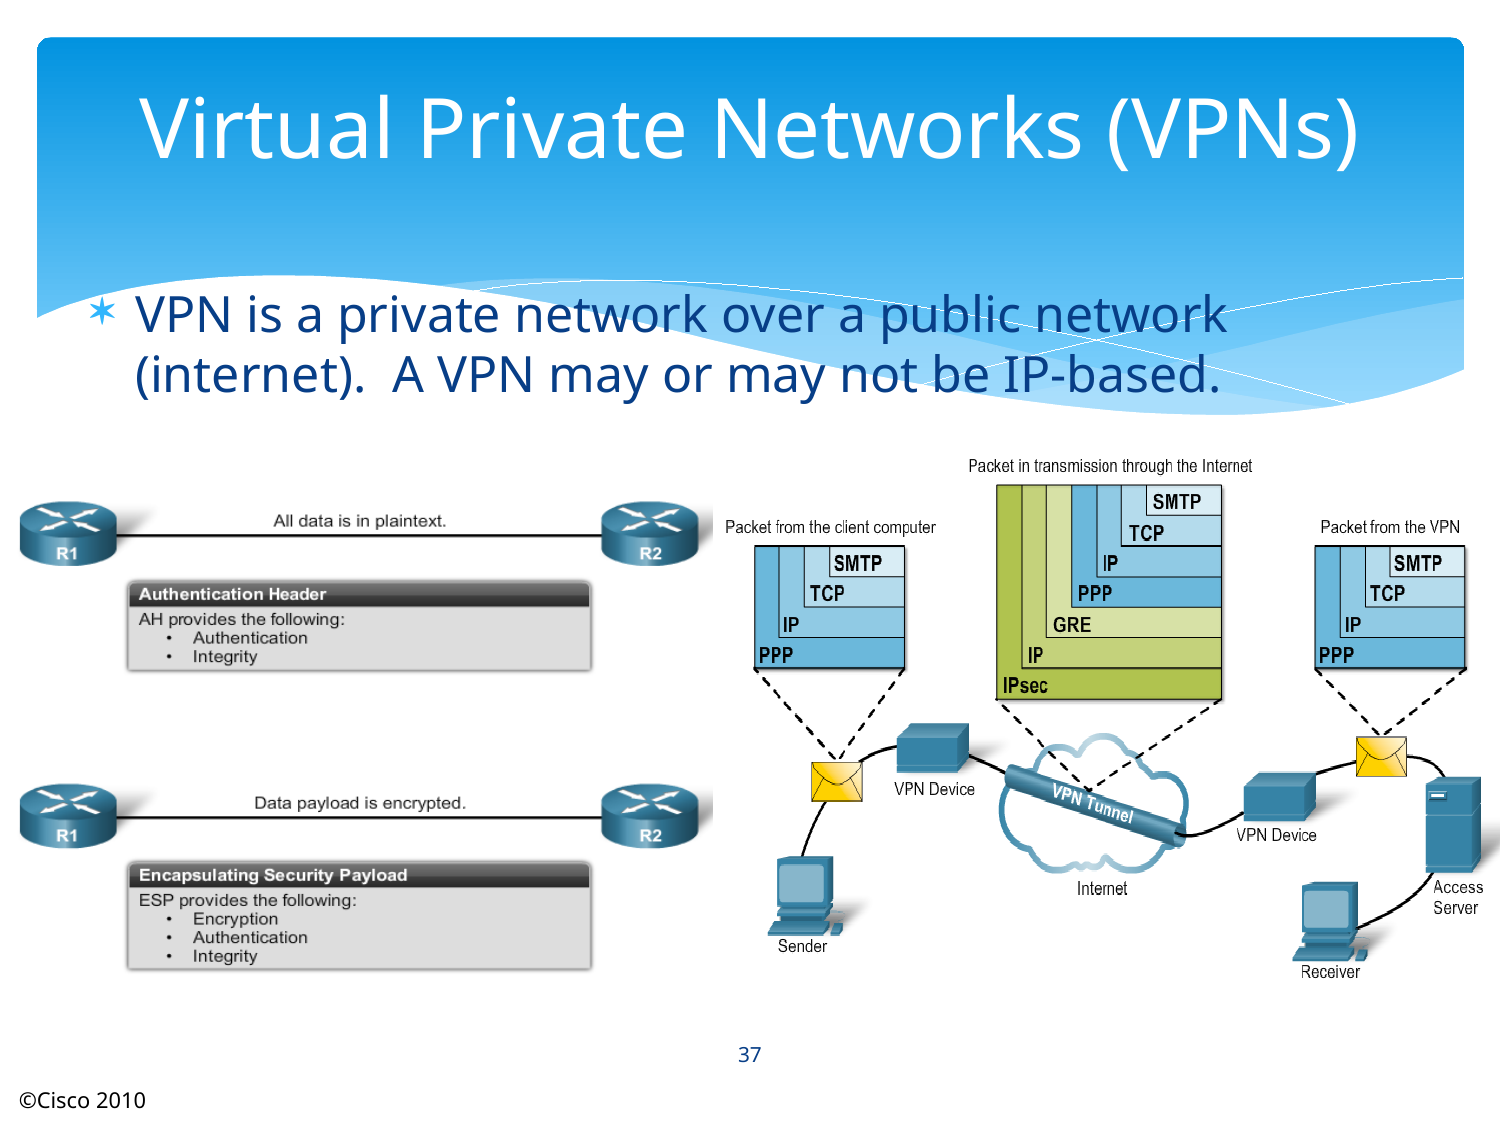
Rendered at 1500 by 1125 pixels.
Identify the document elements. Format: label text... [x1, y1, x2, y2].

title Virtual Private Networks (VPNs) [75, 62, 1425, 188]
list VPN is a private network over a public network (internet). A VPN may or may not be IP-based. [75, 275, 1363, 447]
picture [0, 424, 1500, 988]
text_box ©Cisco 2010 [4, 1079, 167, 1121]
slide_number 37 [654, 1025, 846, 1086]
